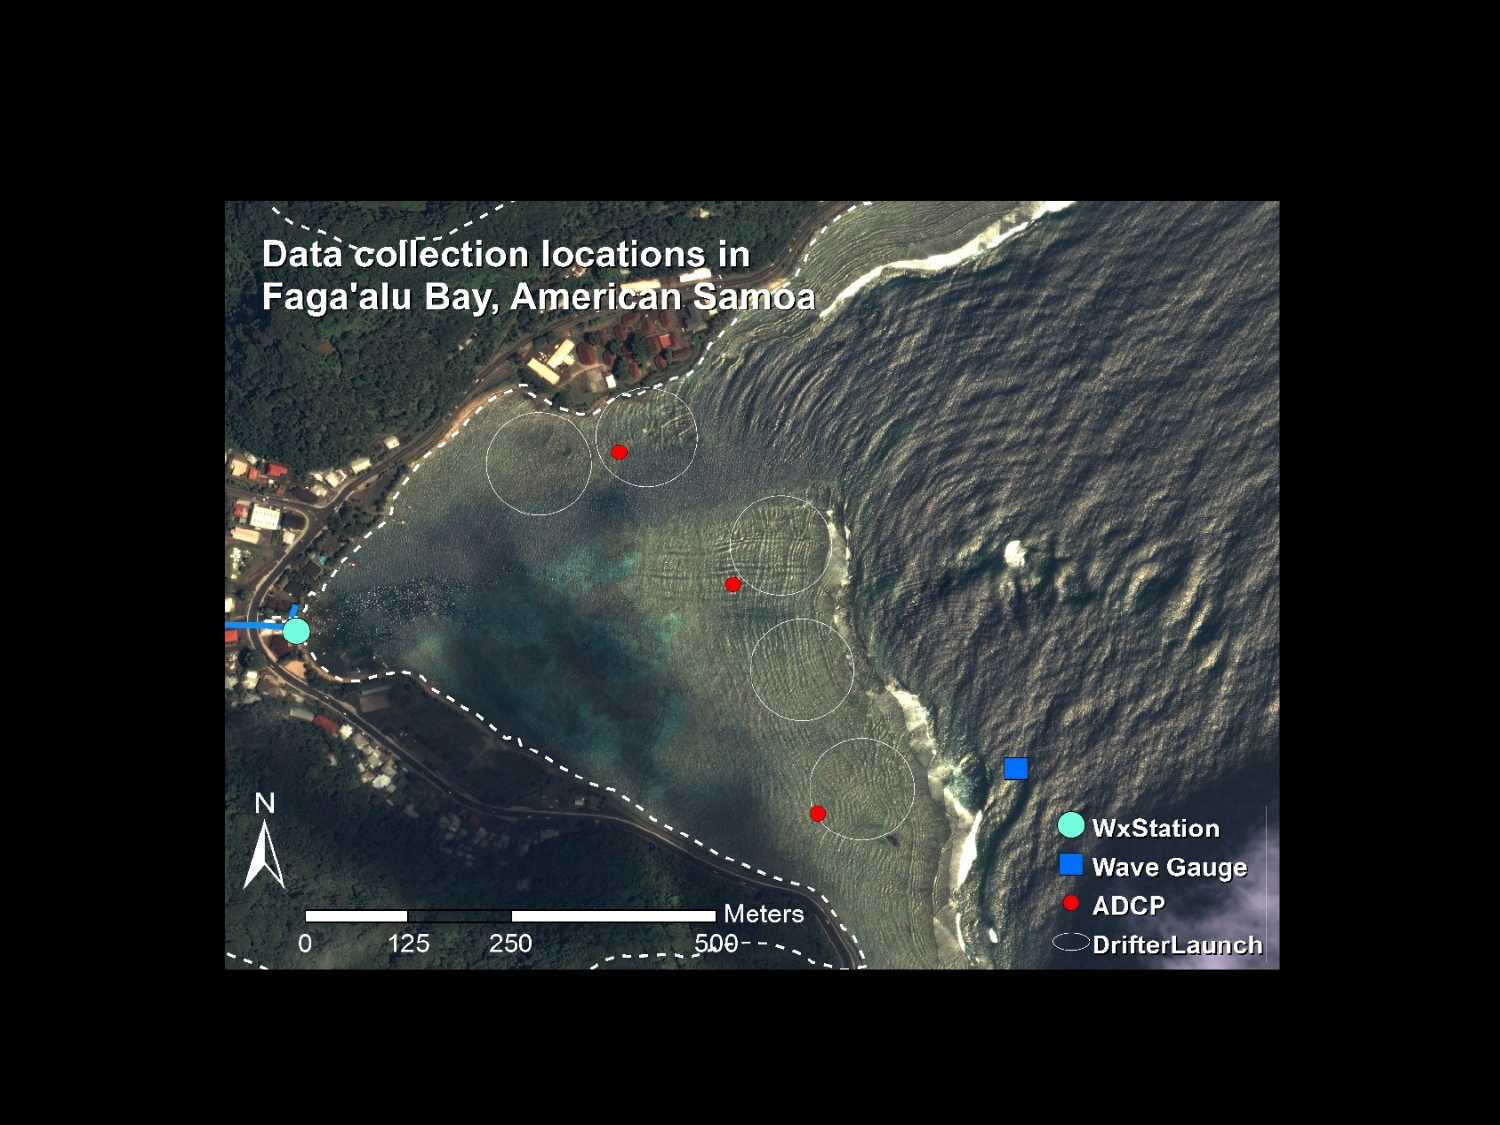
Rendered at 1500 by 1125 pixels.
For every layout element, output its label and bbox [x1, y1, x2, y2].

picture [224, 200, 1280, 970]
